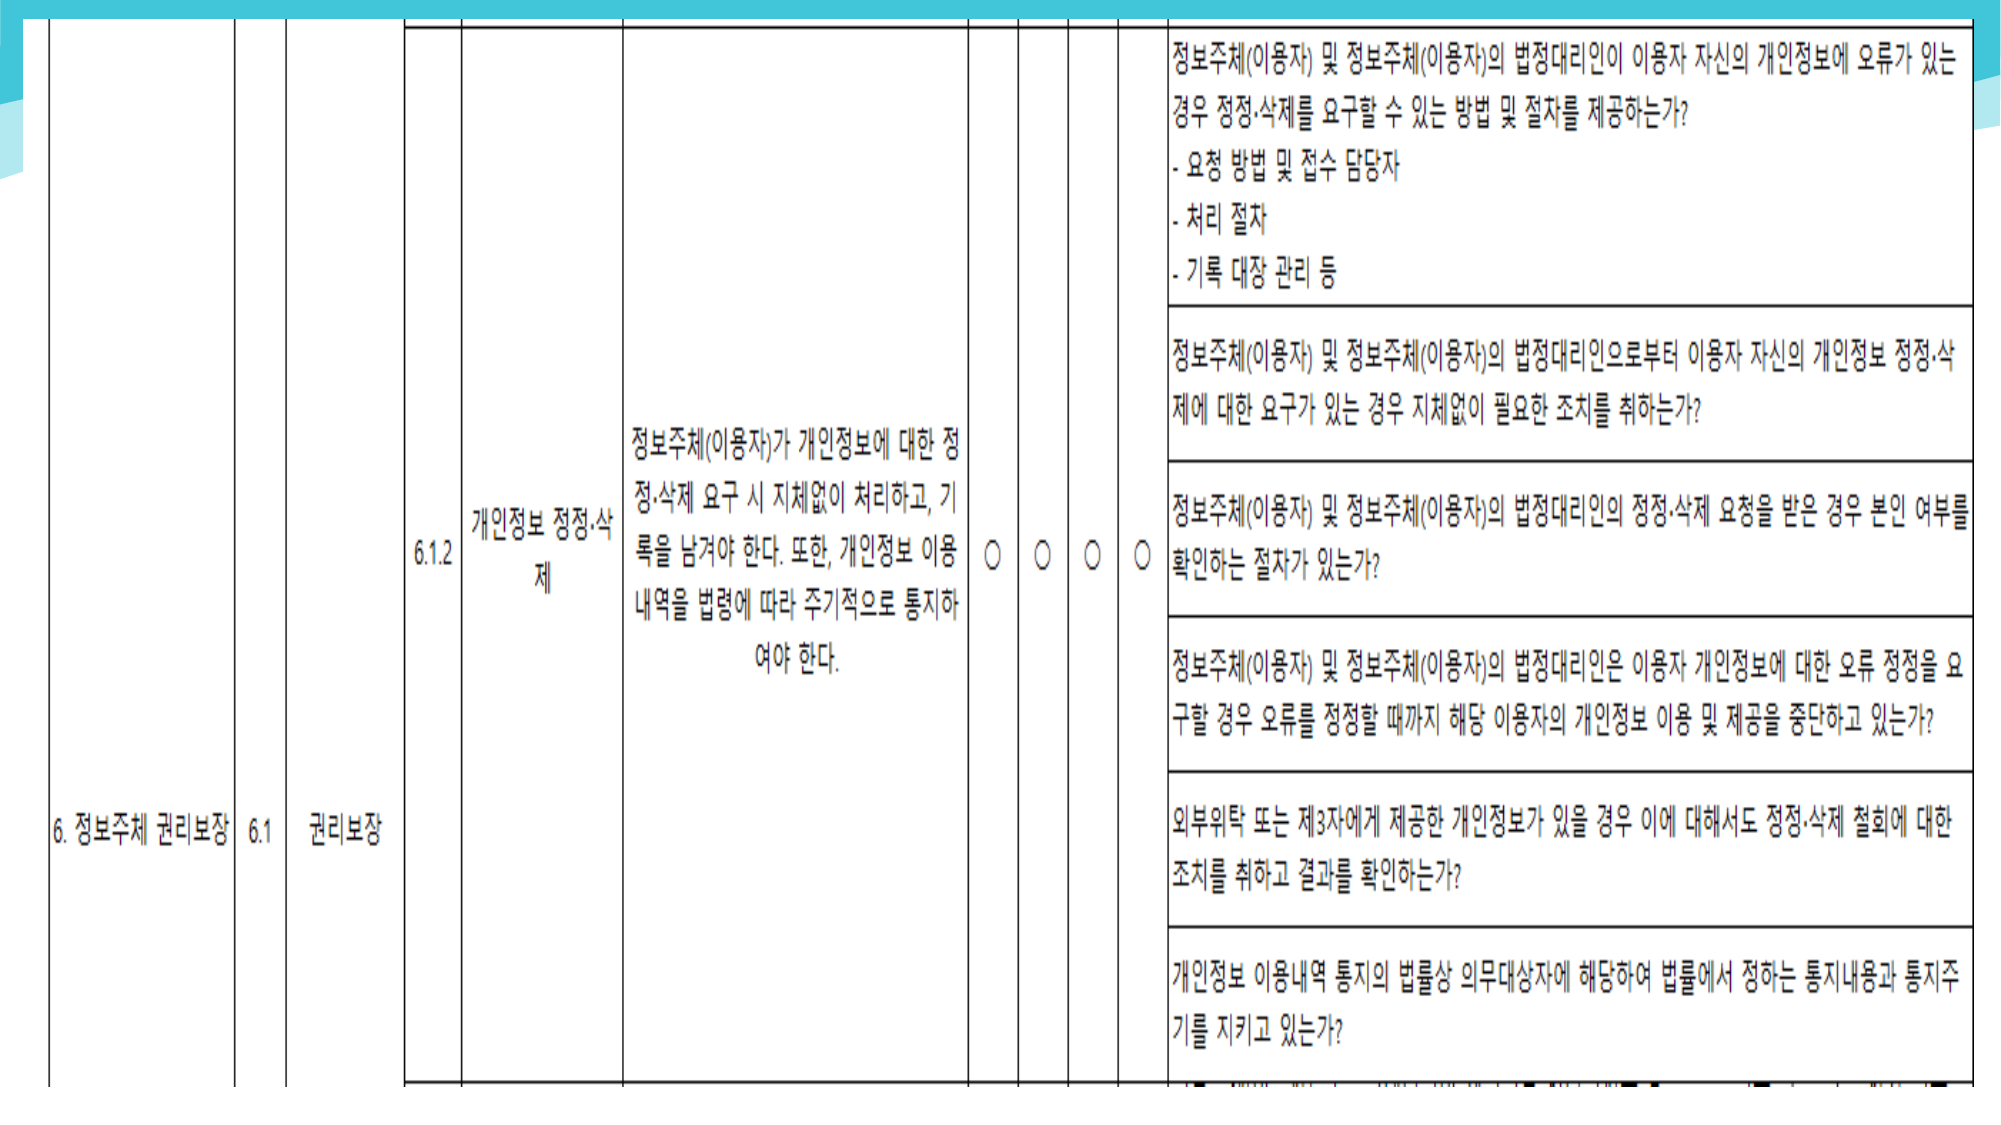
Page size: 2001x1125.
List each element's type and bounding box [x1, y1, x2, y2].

list [22, 19, 1975, 1088]
